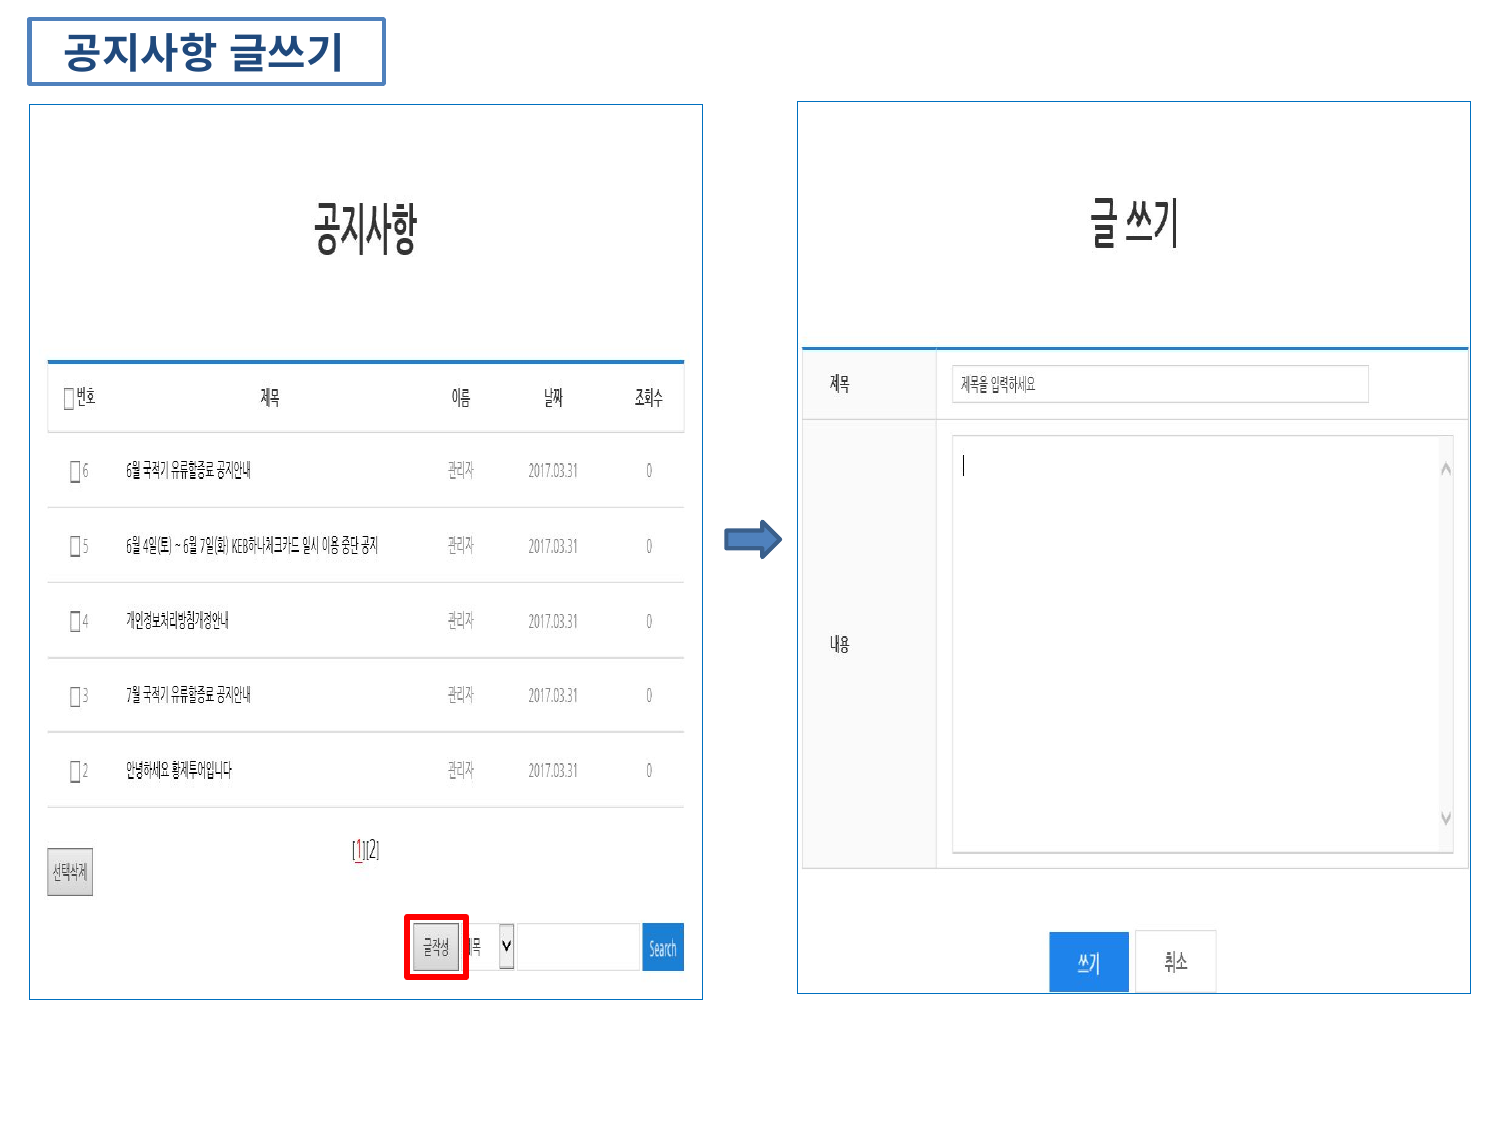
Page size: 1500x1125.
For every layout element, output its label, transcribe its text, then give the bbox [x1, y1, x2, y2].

picture [796, 101, 1471, 995]
text_box [724, 519, 783, 560]
text_box 공지사항 글쓰기 [27, 17, 386, 86]
picture [29, 103, 703, 1000]
